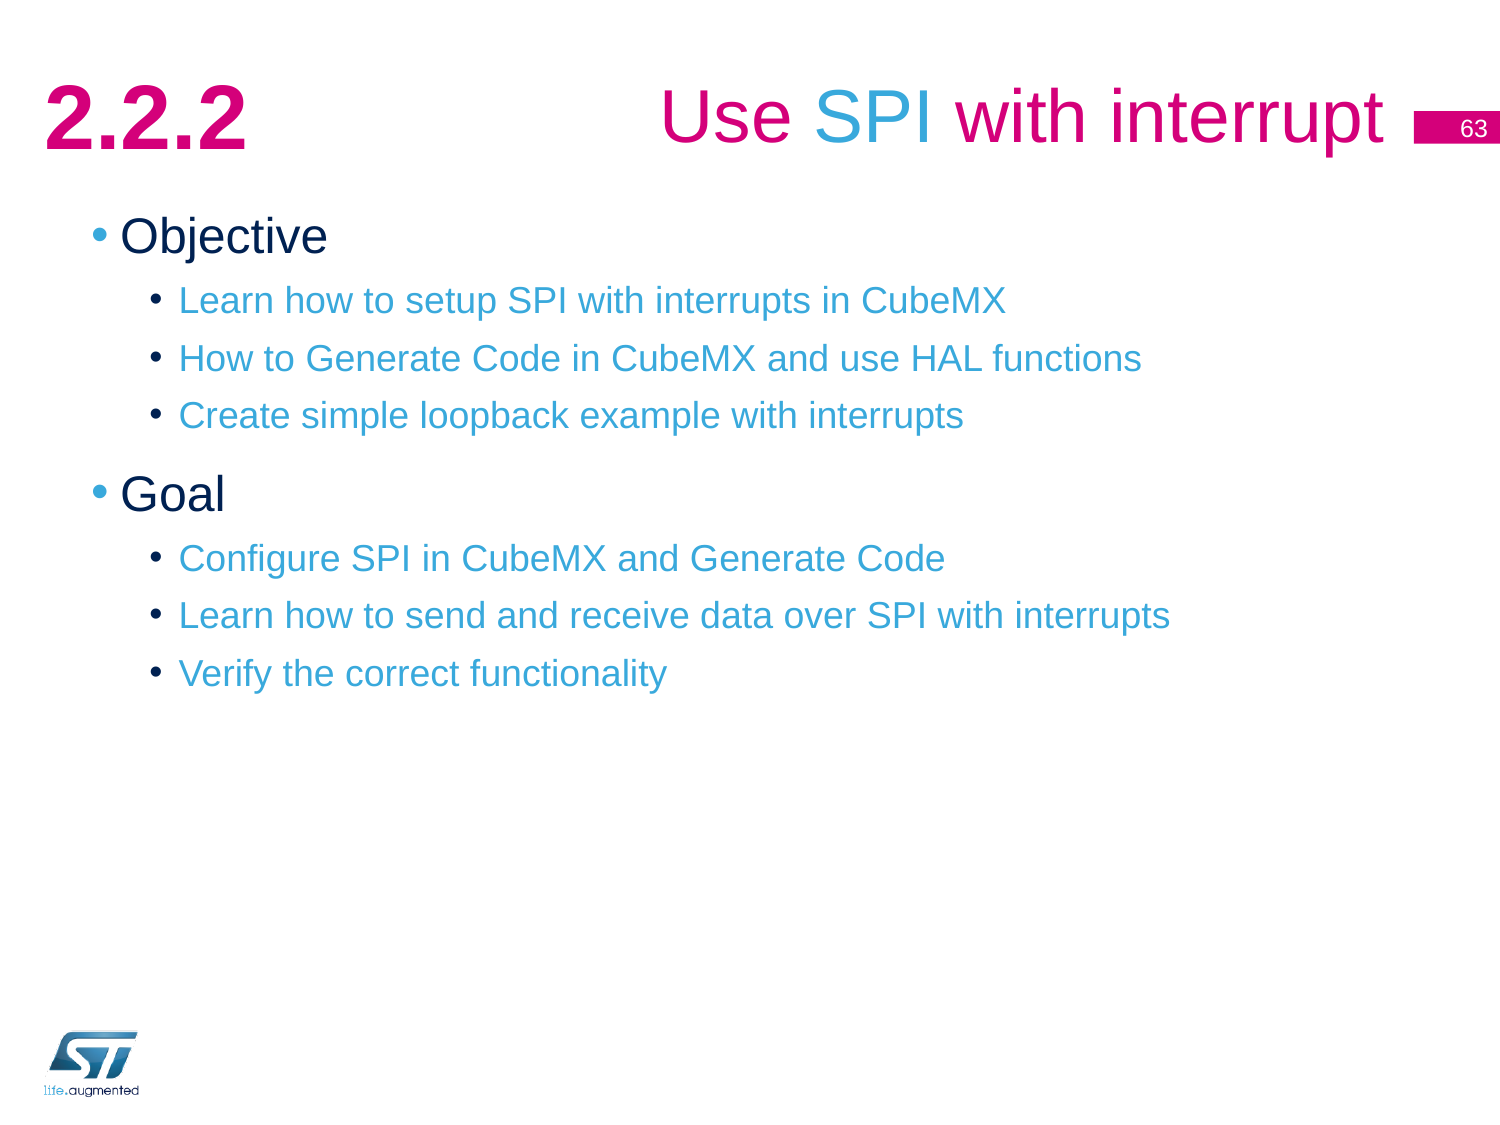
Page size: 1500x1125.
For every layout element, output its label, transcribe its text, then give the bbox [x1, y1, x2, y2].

list Objective Learn how to setup SPI with interrupts in CubeMX How to Generate Code in CubeMX and use HAL functions Create simple loopback example with interrupts Goal Configure SPI in CubeMX and Generate Code Learn how to send and receive data over SPI with interrupts Verify the correct functionality [75, 196, 1427, 707]
title Use SPI with interrupt [74, 18, 1400, 196]
picture [36, 1022, 147, 1103]
text_box 2.2.2 [29, 19, 313, 207]
slide_number 63 [1413, 111, 1500, 144]
